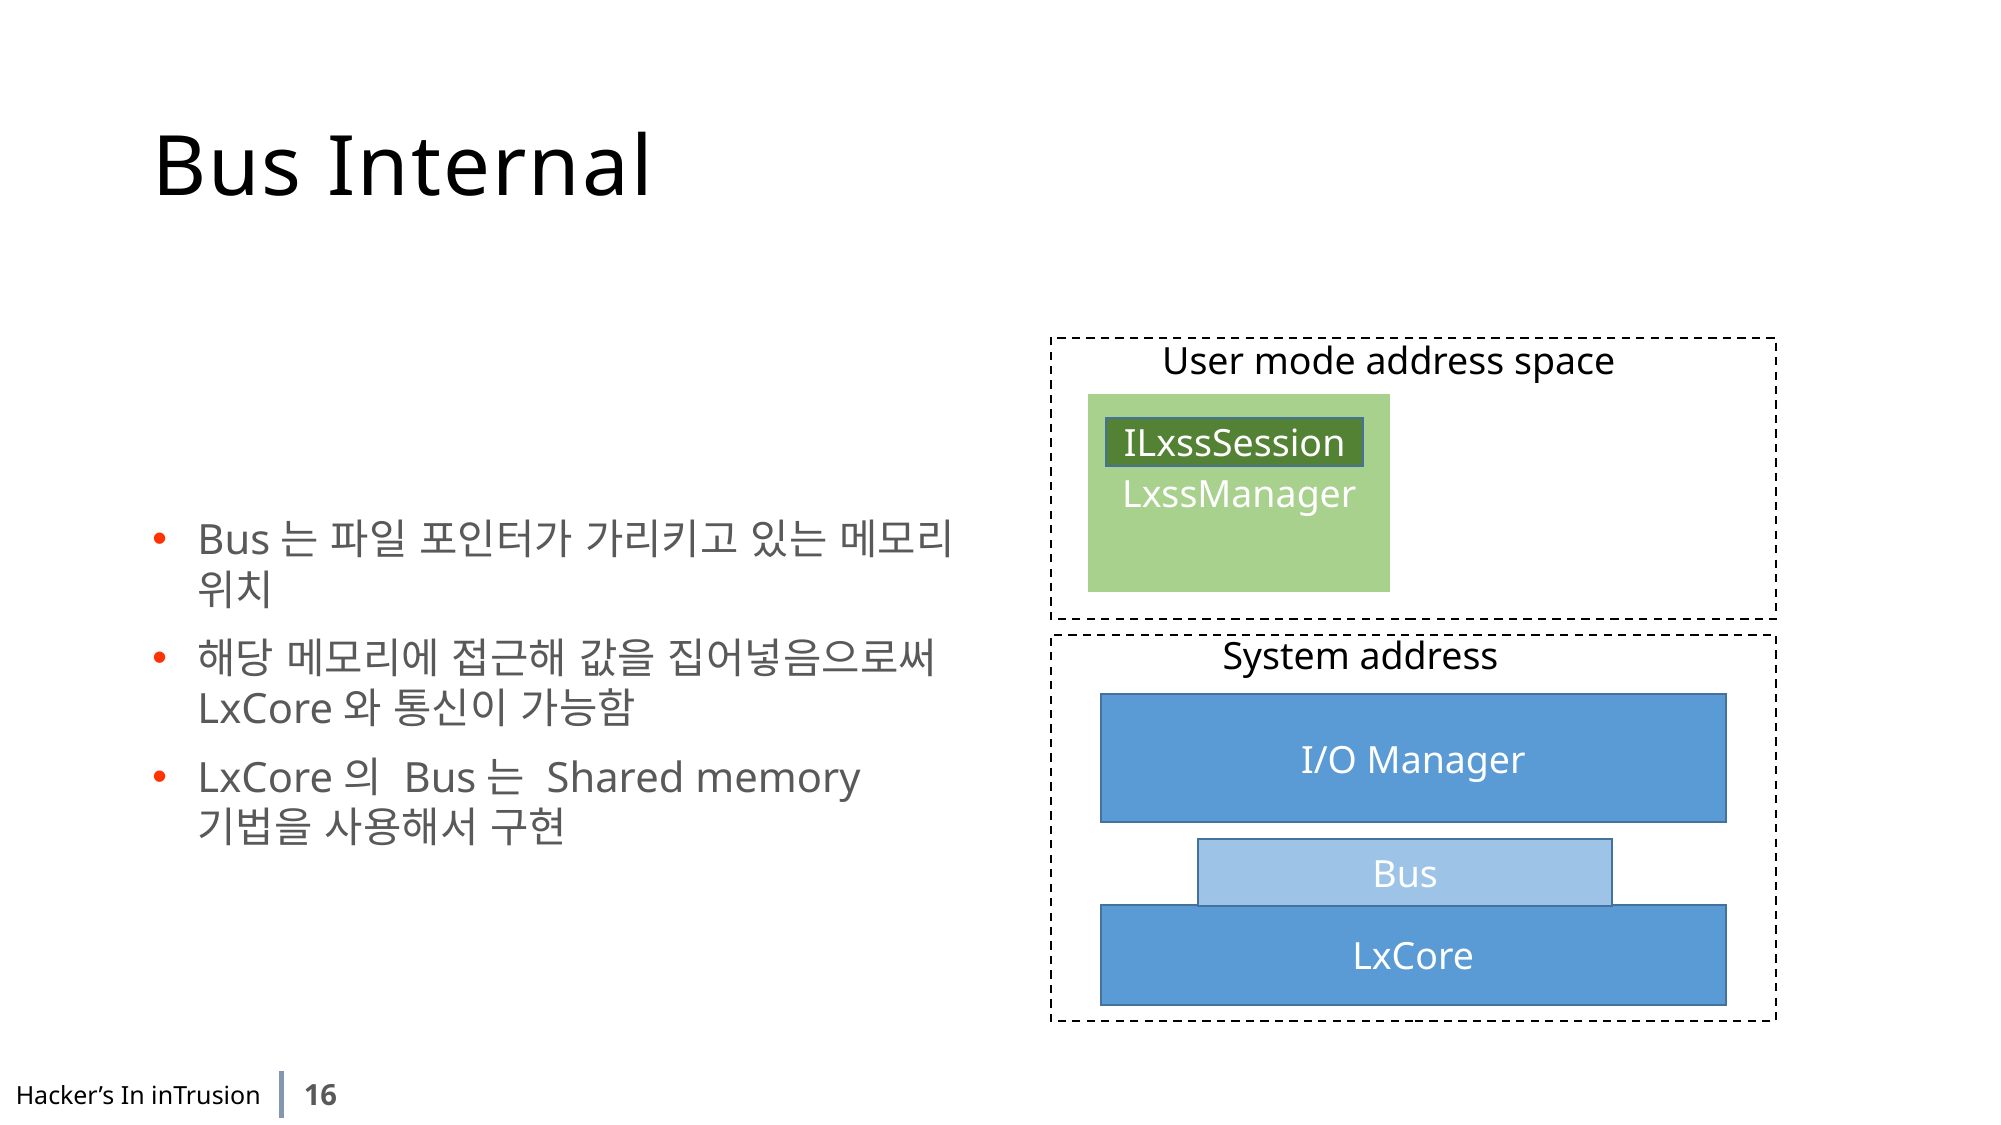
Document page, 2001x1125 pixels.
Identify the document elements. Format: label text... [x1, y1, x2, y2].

text_box [1050, 337, 1777, 620]
list Bus는 파일 포인터가 가리키고 있는 메모리 위치 해당 메모리에 접근해 값을 집어넣음으로써 LxCore와 통신이 가능함 LxCore의 Bus는 Shared memory 기법을 사용해서 구현 [137, 299, 988, 1065]
text_box LxCore [1100, 904, 1727, 1006]
text_box ILxssSession [1105, 417, 1364, 467]
title Bus Internal [137, 59, 1863, 278]
text_box User mode address space [1147, 329, 1631, 389]
text_box System address space [1207, 624, 1586, 693]
text_box [1050, 634, 1777, 1022]
text_box Bus [1197, 838, 1613, 907]
text_box LxssManager [1086, 391, 1392, 594]
text_box I/O Manager [1100, 693, 1727, 823]
